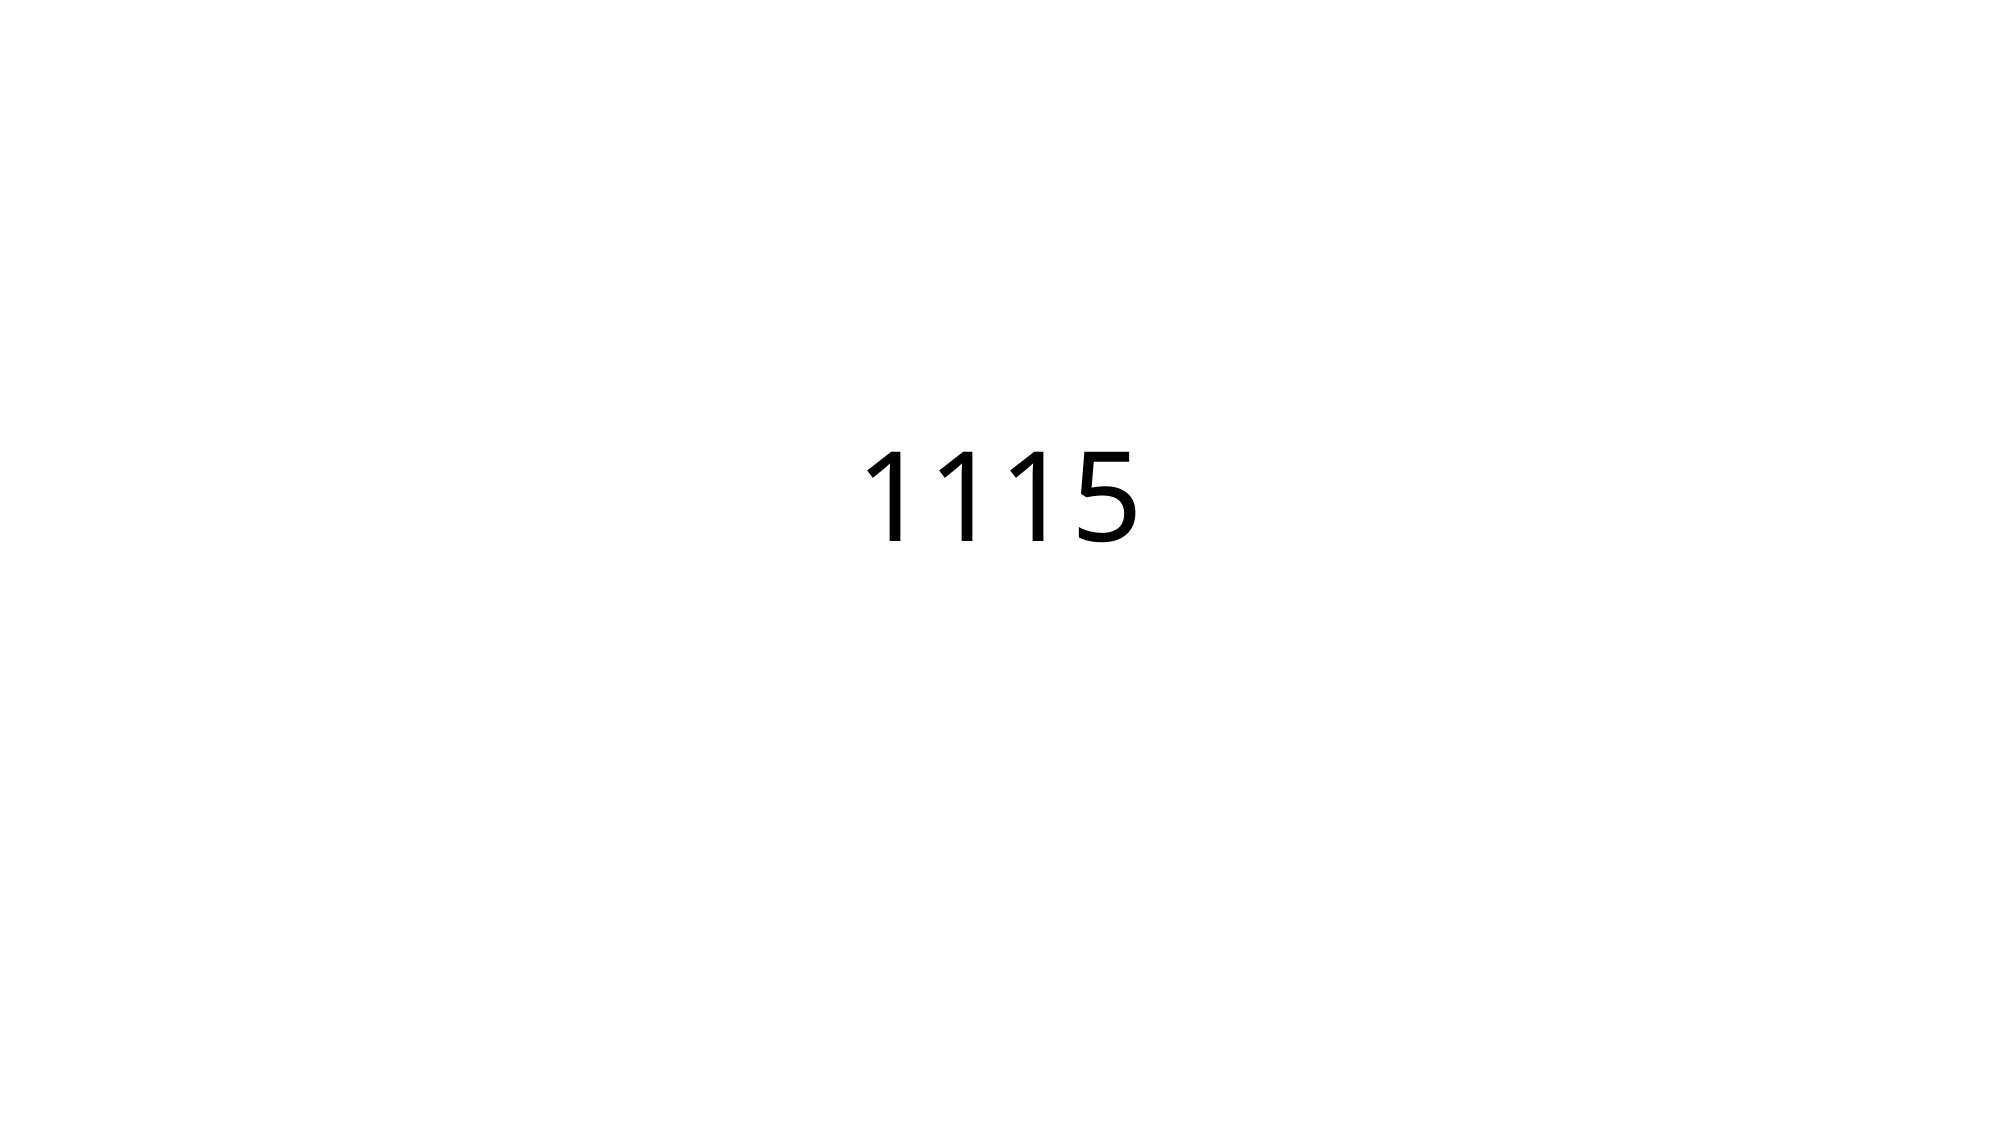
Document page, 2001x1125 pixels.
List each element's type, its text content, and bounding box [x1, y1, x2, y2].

title 1115 [249, 184, 1750, 576]
